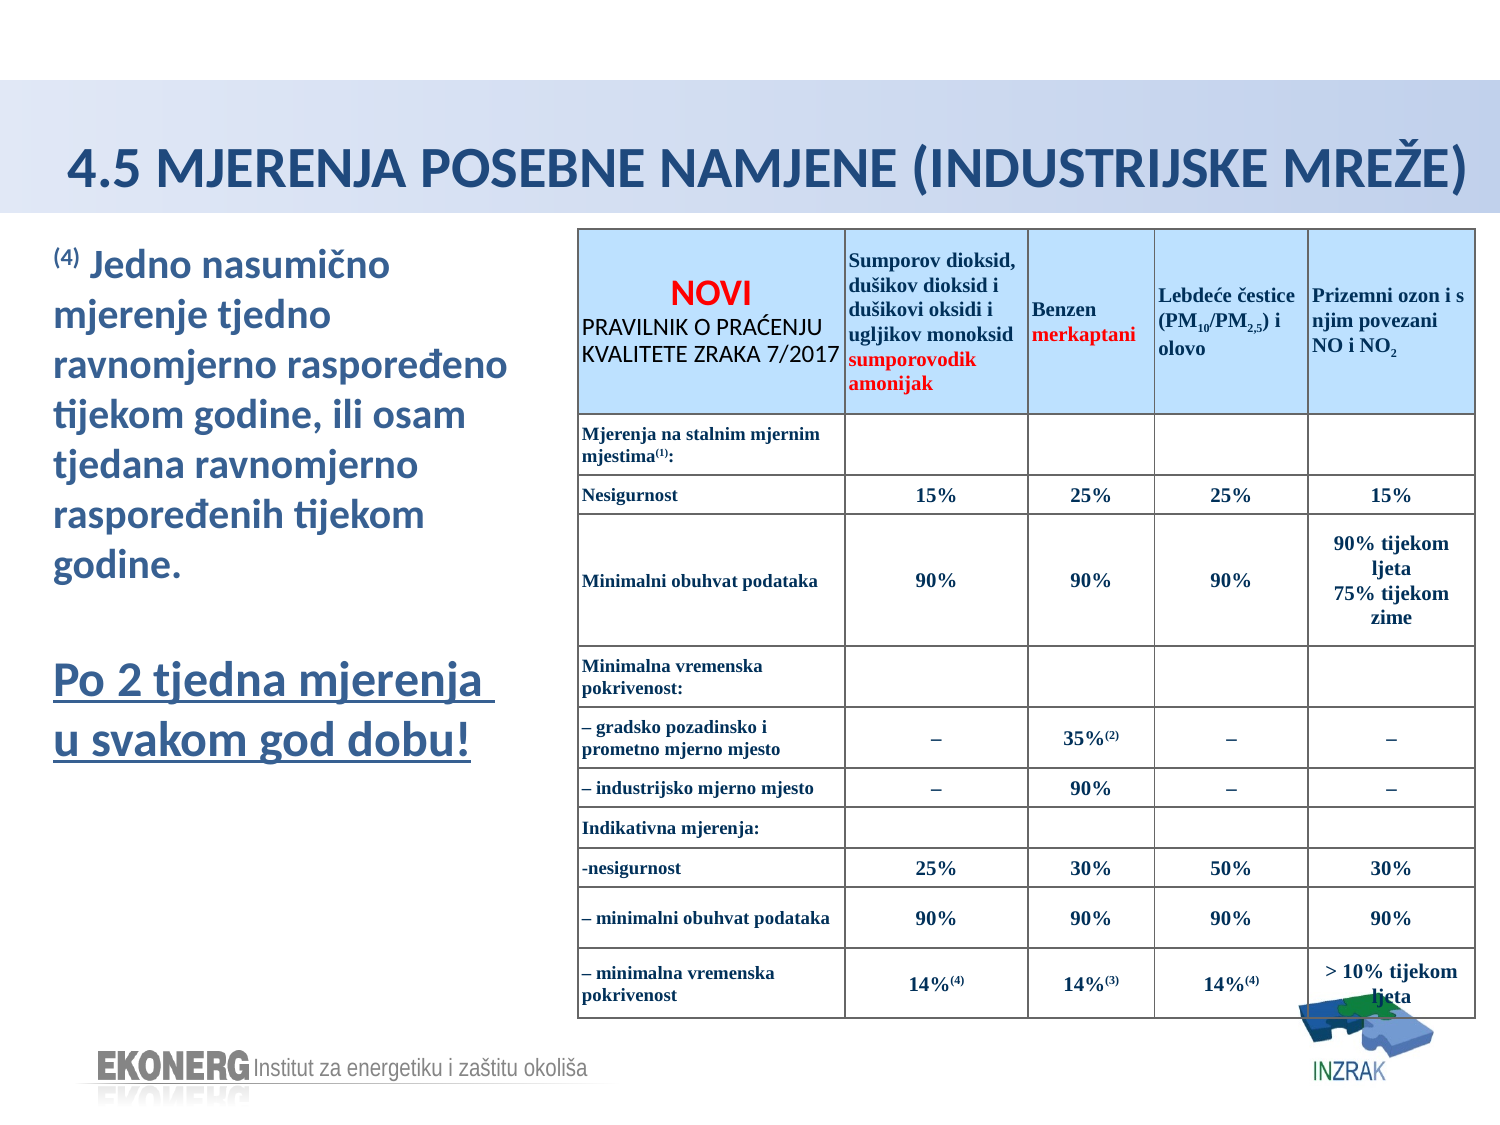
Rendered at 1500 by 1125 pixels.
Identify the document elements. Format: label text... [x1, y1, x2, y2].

table_cell – [846, 769, 1027, 806]
table_cell 25% [1155, 476, 1307, 513]
table_cell [1309, 415, 1474, 474]
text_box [61, 1038, 636, 1112]
table_cell [1029, 415, 1154, 474]
table_cell [1309, 808, 1474, 847]
table_cell 14%(4) [846, 949, 1027, 1017]
table_cell 35%(2) [1029, 708, 1154, 767]
table_cell 90% [1155, 515, 1307, 645]
table_cell Mjerenja na stalnim mjernim mjestima(1): [579, 415, 844, 474]
table_cell > 10% tijekom ljeta [1309, 949, 1474, 1017]
table_cell – minimalna vremenska pokrivenost [579, 949, 844, 1017]
table_cell – industrijsko mjerno mjesto [579, 769, 844, 806]
table_cell 25% [846, 849, 1027, 886]
table_cell 90% [1309, 888, 1474, 947]
text_box (4) Jedno nasumično mjerenje tjedno ravnomjerno raspoređeno tijekom godine, ili osam tjedana ravnomjerno raspoređenih tijekom godine. Po 2 tjedna mjerenja u svakom god dobu! [38, 228, 566, 834]
table_cell Minimalni obuhvat podataka [579, 515, 844, 645]
table_cell – [1155, 708, 1307, 767]
table_cell – [1309, 769, 1474, 806]
table_cell 14%(3) [1029, 949, 1154, 1017]
table_cell 25% [1029, 476, 1154, 513]
table_cell -nesigurnost [579, 849, 844, 886]
table_cell 90% [846, 515, 1027, 645]
table_cell Nesigurnost [579, 476, 844, 513]
table_cell 90% [1155, 888, 1307, 947]
table_header Lebdeće čestice (PM10/PM2,5) i olovo [1155, 230, 1307, 413]
table_cell 90% [846, 888, 1027, 947]
table_cell [1309, 647, 1474, 706]
table_header Sumporov dioksid, dušikov dioksid i dušikovi oksidi i ugljikov monoksid sumporovodik amonijak [846, 230, 1027, 413]
table_cell – [1155, 769, 1307, 806]
table_cell – [846, 708, 1027, 767]
table_header Prizemni ozon i s njim povezani NO i NO2 [1309, 230, 1474, 413]
table_cell 50% [1155, 849, 1307, 886]
picture [1298, 992, 1434, 1088]
table_cell 90% [1029, 769, 1154, 806]
table_cell [1155, 415, 1307, 474]
table_cell 15% [846, 476, 1027, 513]
table_cell 90% [1029, 888, 1154, 947]
table_cell Indikativna mjerenja: [579, 808, 844, 847]
table_cell [846, 647, 1027, 706]
table_cell [846, 808, 1027, 847]
table_cell 14%(4) [1155, 949, 1307, 1017]
table_cell Minimalna vremenska pokrivenost: [579, 647, 844, 706]
table_cell 30% [1309, 849, 1474, 886]
table_cell [1029, 647, 1154, 706]
table_header Benzen merkaptani [1029, 230, 1154, 413]
table_cell [846, 415, 1027, 474]
table_cell 90% [1029, 515, 1154, 645]
table_cell [1155, 647, 1307, 706]
table_cell [1029, 808, 1154, 847]
table_cell 15% [1309, 476, 1474, 513]
title 4.5 MJERENJA POSEBNE NAMJENE (INDUSTRIJSKE MREŽE) [0, 80, 1500, 213]
table_cell [1155, 808, 1307, 847]
table_cell – minimalni obuhvat podataka [579, 888, 844, 947]
table_cell – gradsko pozadinsko i prometno mjerno mjesto [579, 708, 844, 767]
table_cell 90% tijekom ljeta 75% tijekom zime [1309, 515, 1474, 645]
table_header NOVI PRAVILNIK O PRAĆENJU KVALITETE ZRAKA 7/2017 [579, 230, 844, 413]
table_cell – [1309, 708, 1474, 767]
table_cell 30% [1029, 849, 1154, 886]
